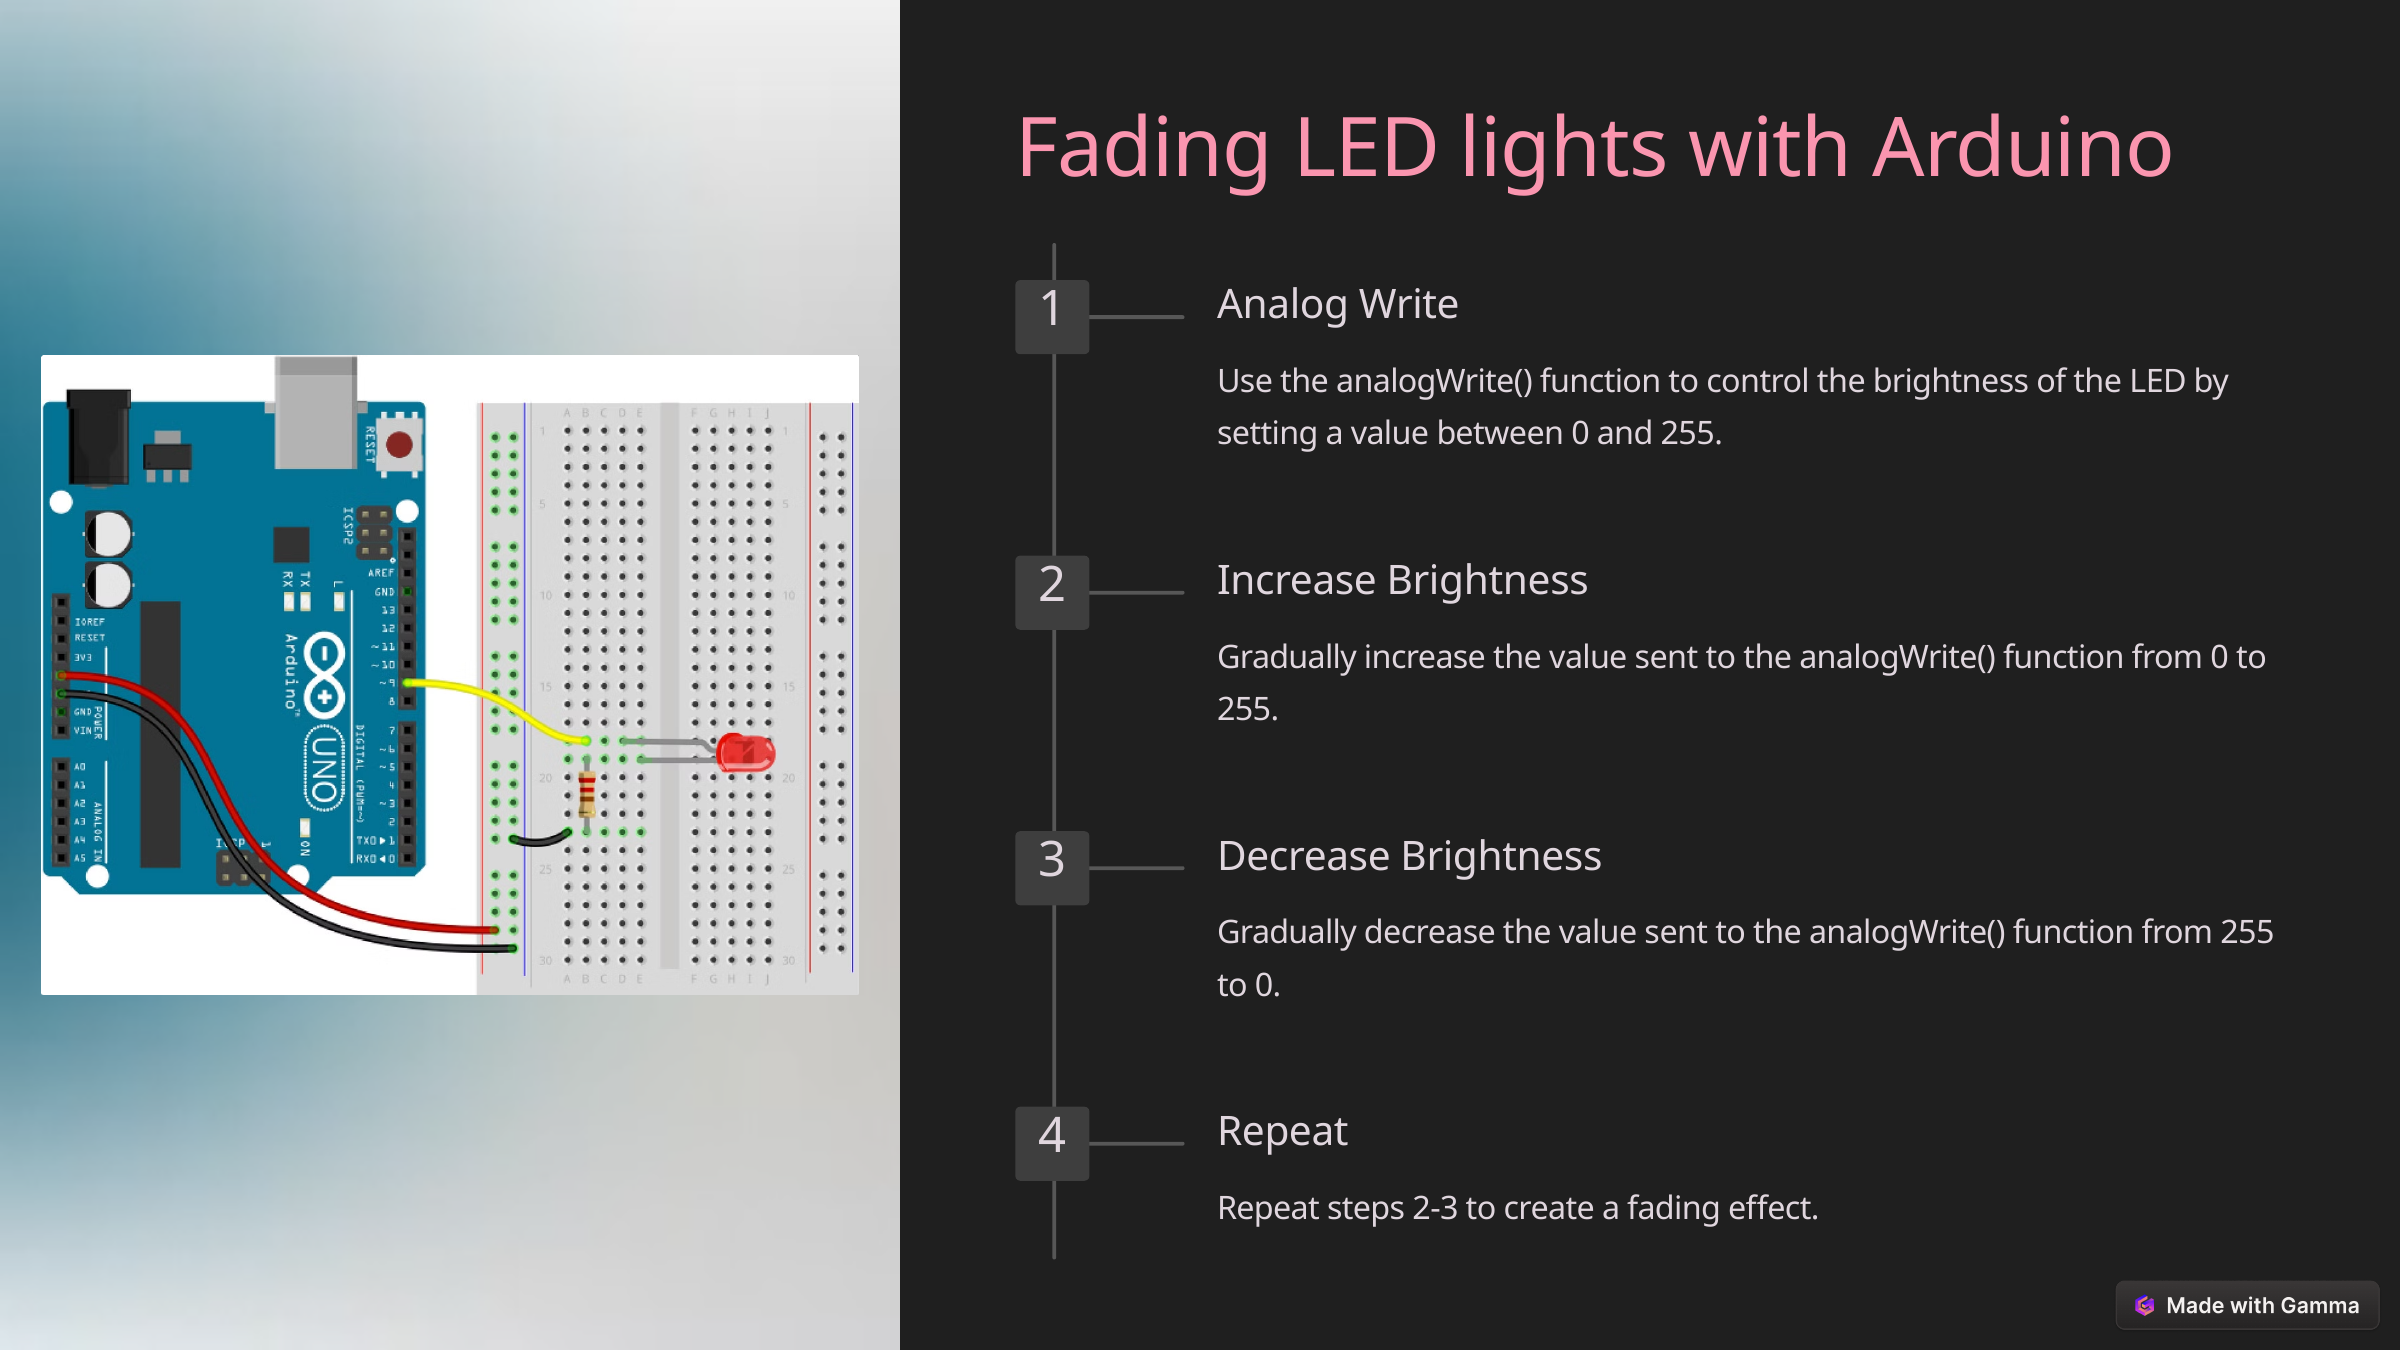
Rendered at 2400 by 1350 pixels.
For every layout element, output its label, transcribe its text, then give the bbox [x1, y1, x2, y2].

text_box [1052, 630, 1057, 831]
text_box [1052, 1181, 1057, 1260]
text_box 2 [1027, 561, 1078, 624]
picture [0, 0, 900, 1350]
text_box [1090, 1141, 1185, 1146]
text_box Gradually increase the value sent to the analogWrite() function from 0 to 255. [1217, 622, 2285, 729]
text_box Analog Write [1217, 275, 1630, 328]
text_box Fading LED lights with Arduino [1015, 90, 1977, 194]
text_box Decrease Brightness [1217, 827, 1630, 879]
text_box [1090, 866, 1185, 871]
text_box [1015, 280, 1090, 355]
text_box Use the analogWrite() function to control the brightness of the LED by setting a value between 0 and 255. [1217, 347, 2285, 453]
text_box [1052, 906, 1057, 1106]
text_box Repeat steps 2-3 to create a fading effect. [1217, 1173, 2285, 1227]
text_box [1090, 590, 1185, 595]
text_box [1015, 555, 1090, 630]
text_box [1015, 1106, 1090, 1181]
text_box 1 [1027, 286, 1078, 348]
text_box 4 [1027, 1112, 1078, 1175]
text_box [1090, 315, 1185, 320]
text_box [1052, 243, 1057, 280]
text_box Increase Brightness [1217, 551, 1630, 603]
text_box [1052, 355, 1057, 555]
picture [2106, 1271, 2389, 1339]
text_box Repeat [1217, 1102, 1630, 1154]
text_box Gradually decrease the value sent to the analogWrite() function from 255 to 0. [1217, 898, 2285, 1004]
text_box [1015, 831, 1090, 906]
text_box 3 [1027, 837, 1078, 899]
